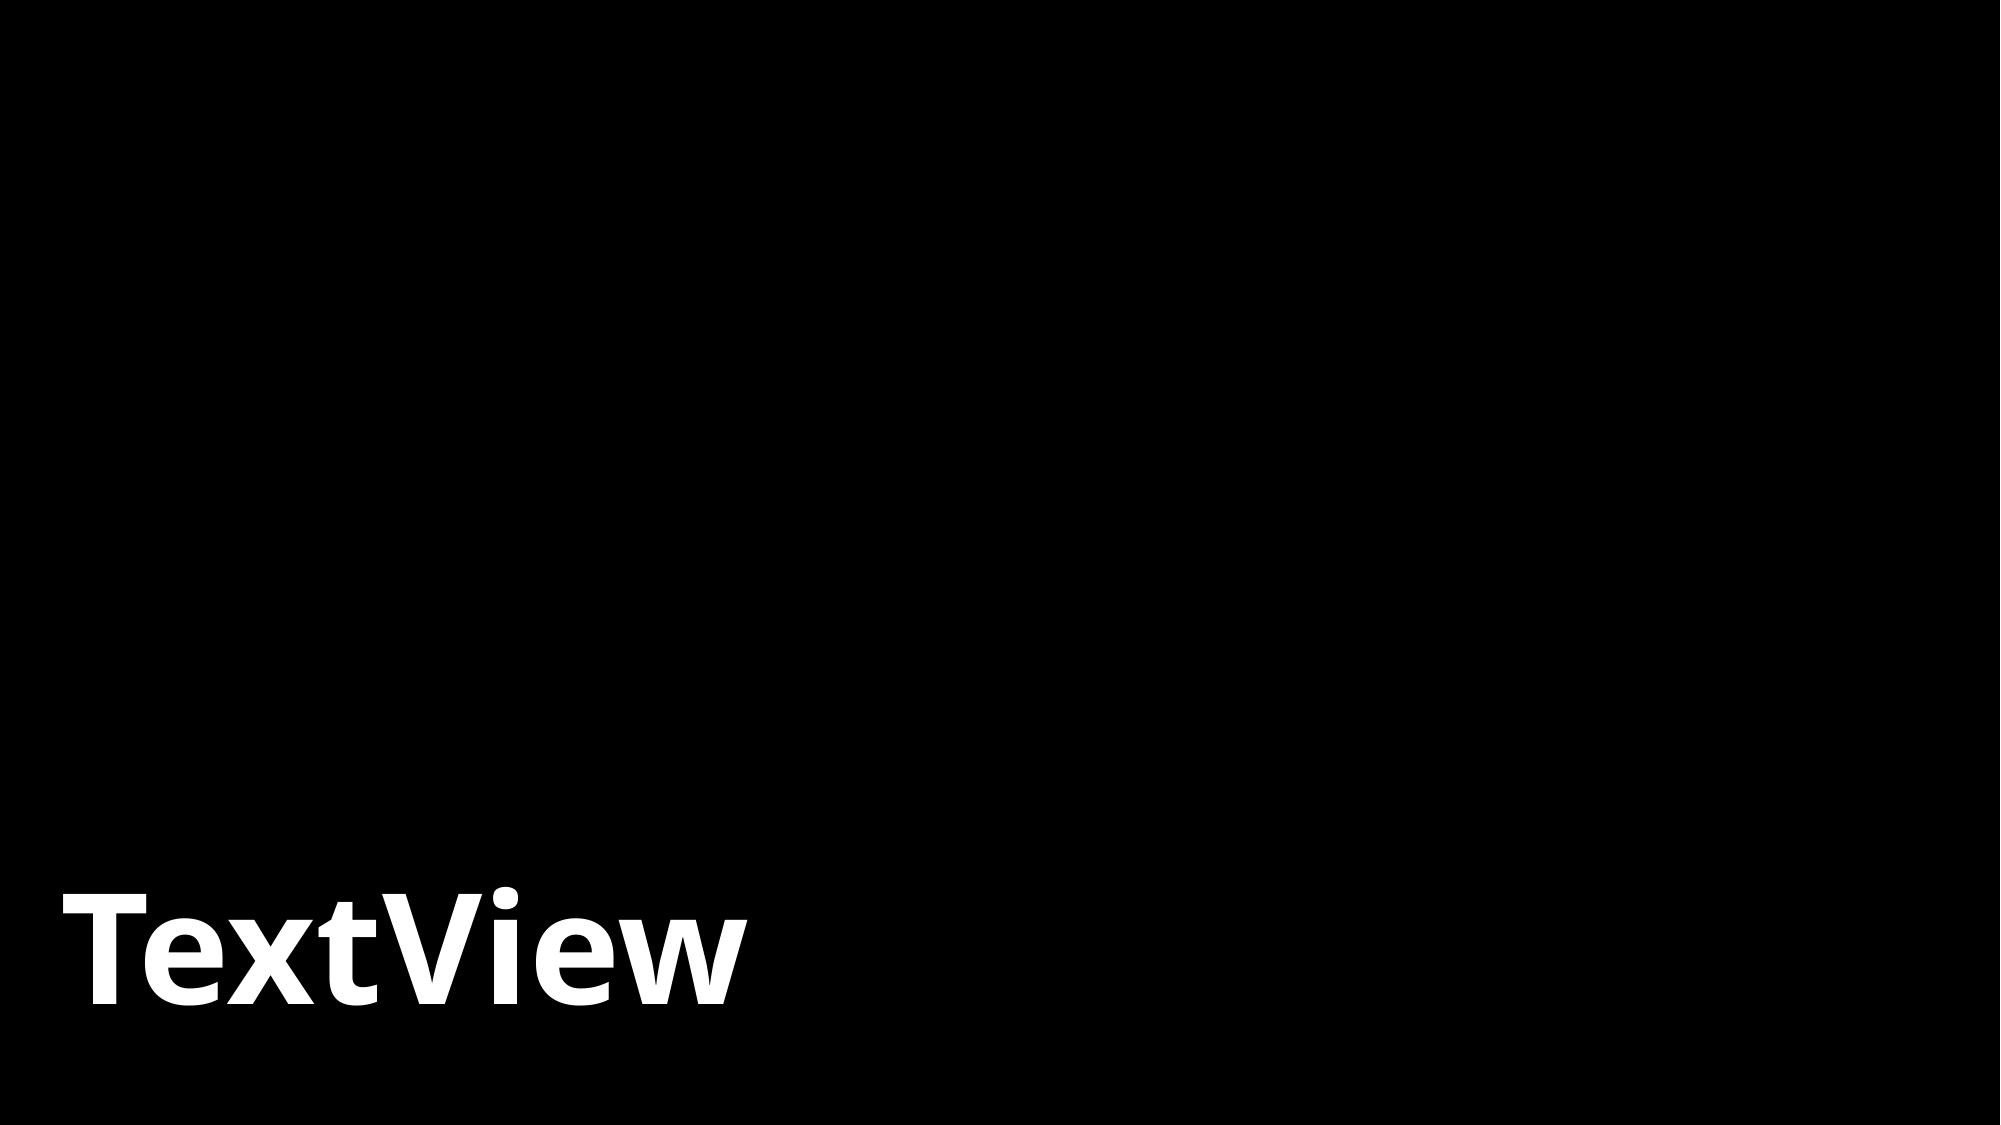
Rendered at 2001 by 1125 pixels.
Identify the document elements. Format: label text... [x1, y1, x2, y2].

title TextView [45, 295, 1320, 1046]
